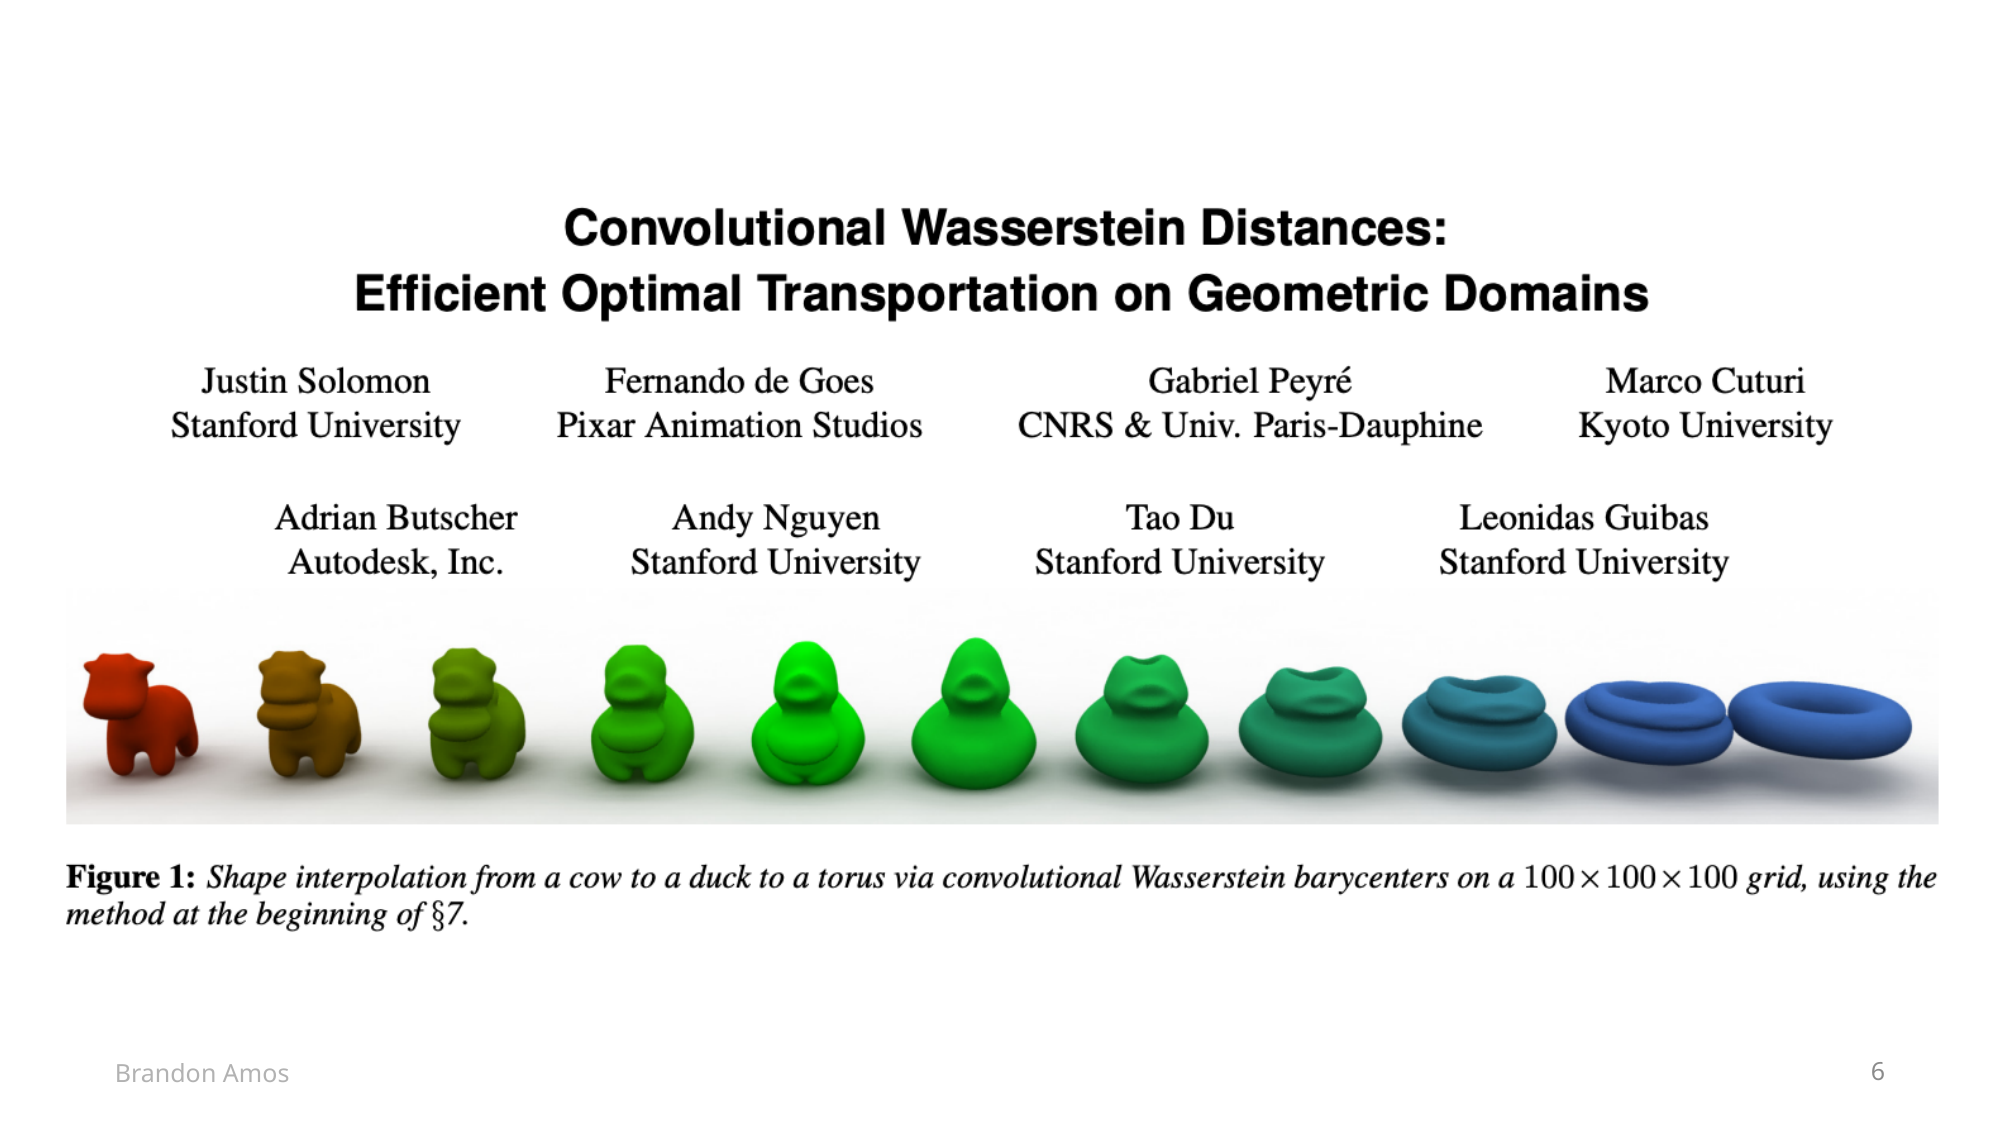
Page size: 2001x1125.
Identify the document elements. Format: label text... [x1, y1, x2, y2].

picture [17, 174, 1983, 951]
slide_number Brandon Amos [99, 1042, 567, 1103]
slide_number 6 [1433, 1042, 1900, 1103]
